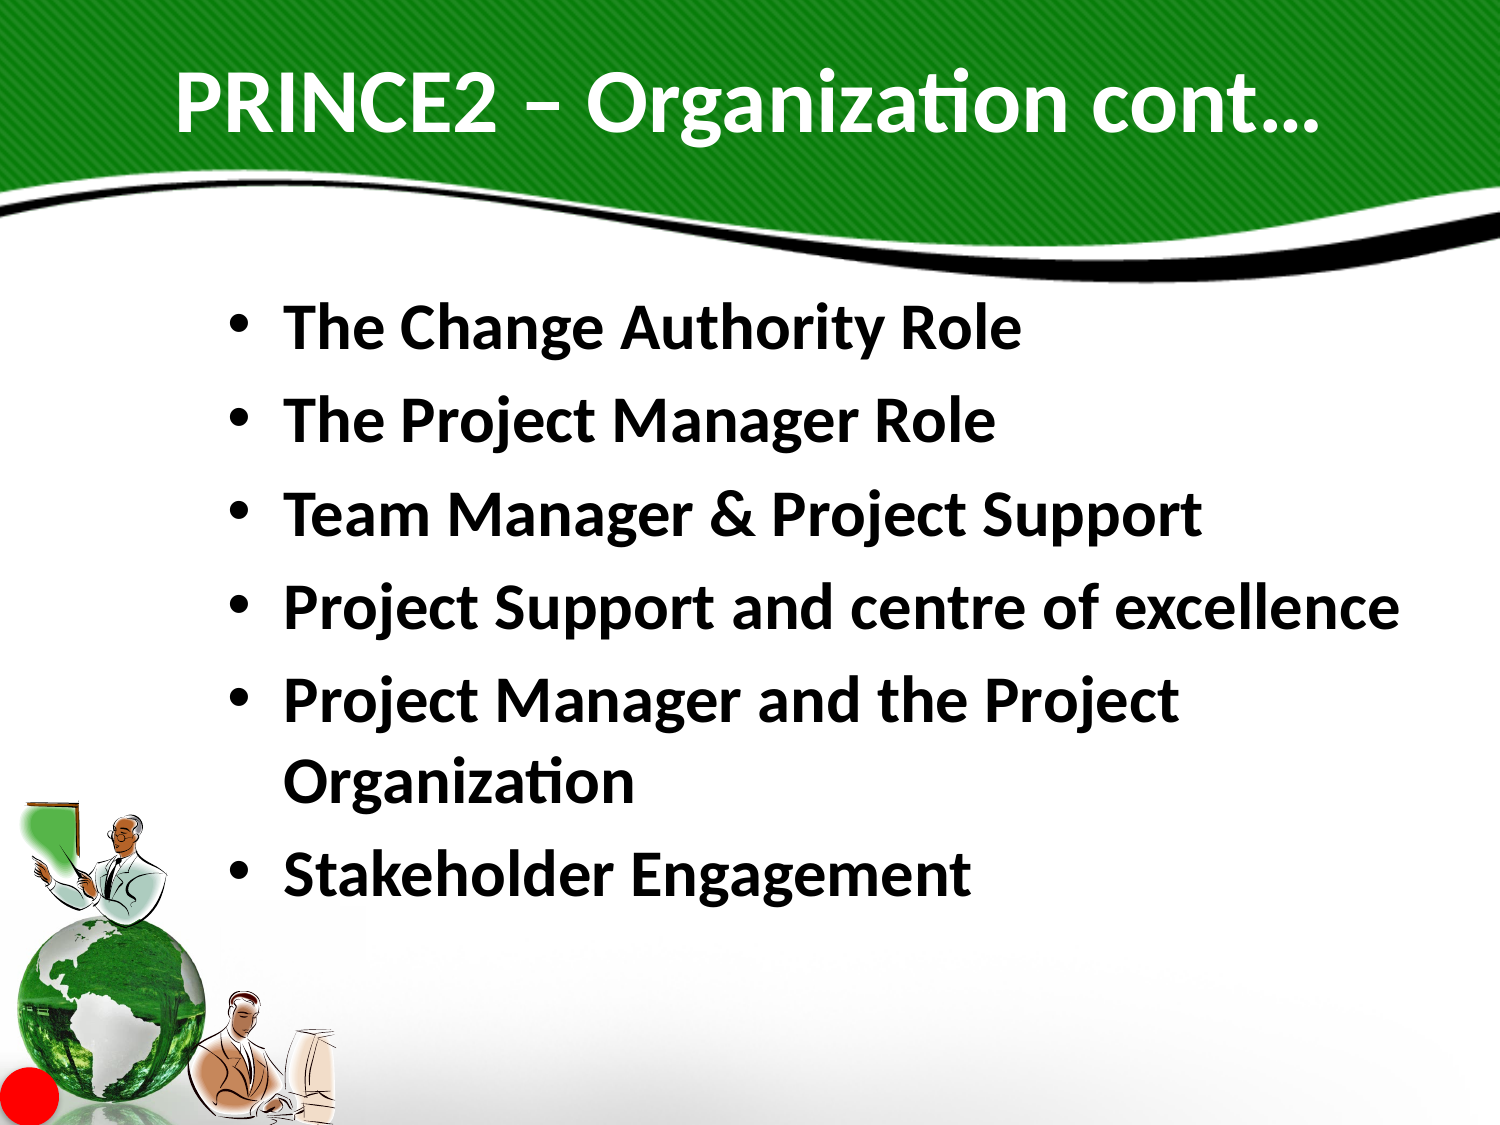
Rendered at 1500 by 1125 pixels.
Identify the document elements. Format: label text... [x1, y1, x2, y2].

picture [0, 0, 1500, 1125]
picture [259, 1048, 266, 1055]
picture [259, 1100, 268, 1110]
picture [275, 1095, 290, 1104]
title PRINCE2 – Organization cont… [37, 8, 1463, 183]
picture [272, 1118, 308, 1125]
picture [201, 1034, 220, 1046]
picture [0, 1105, 17, 1125]
list The Change Authority Role The Project Manager Role Team Manager & Project Support Project Support and centre of excellence Project Manager and the Project Organization Stakeholder Engagement [212, 275, 1463, 1025]
picture [268, 1115, 294, 1119]
